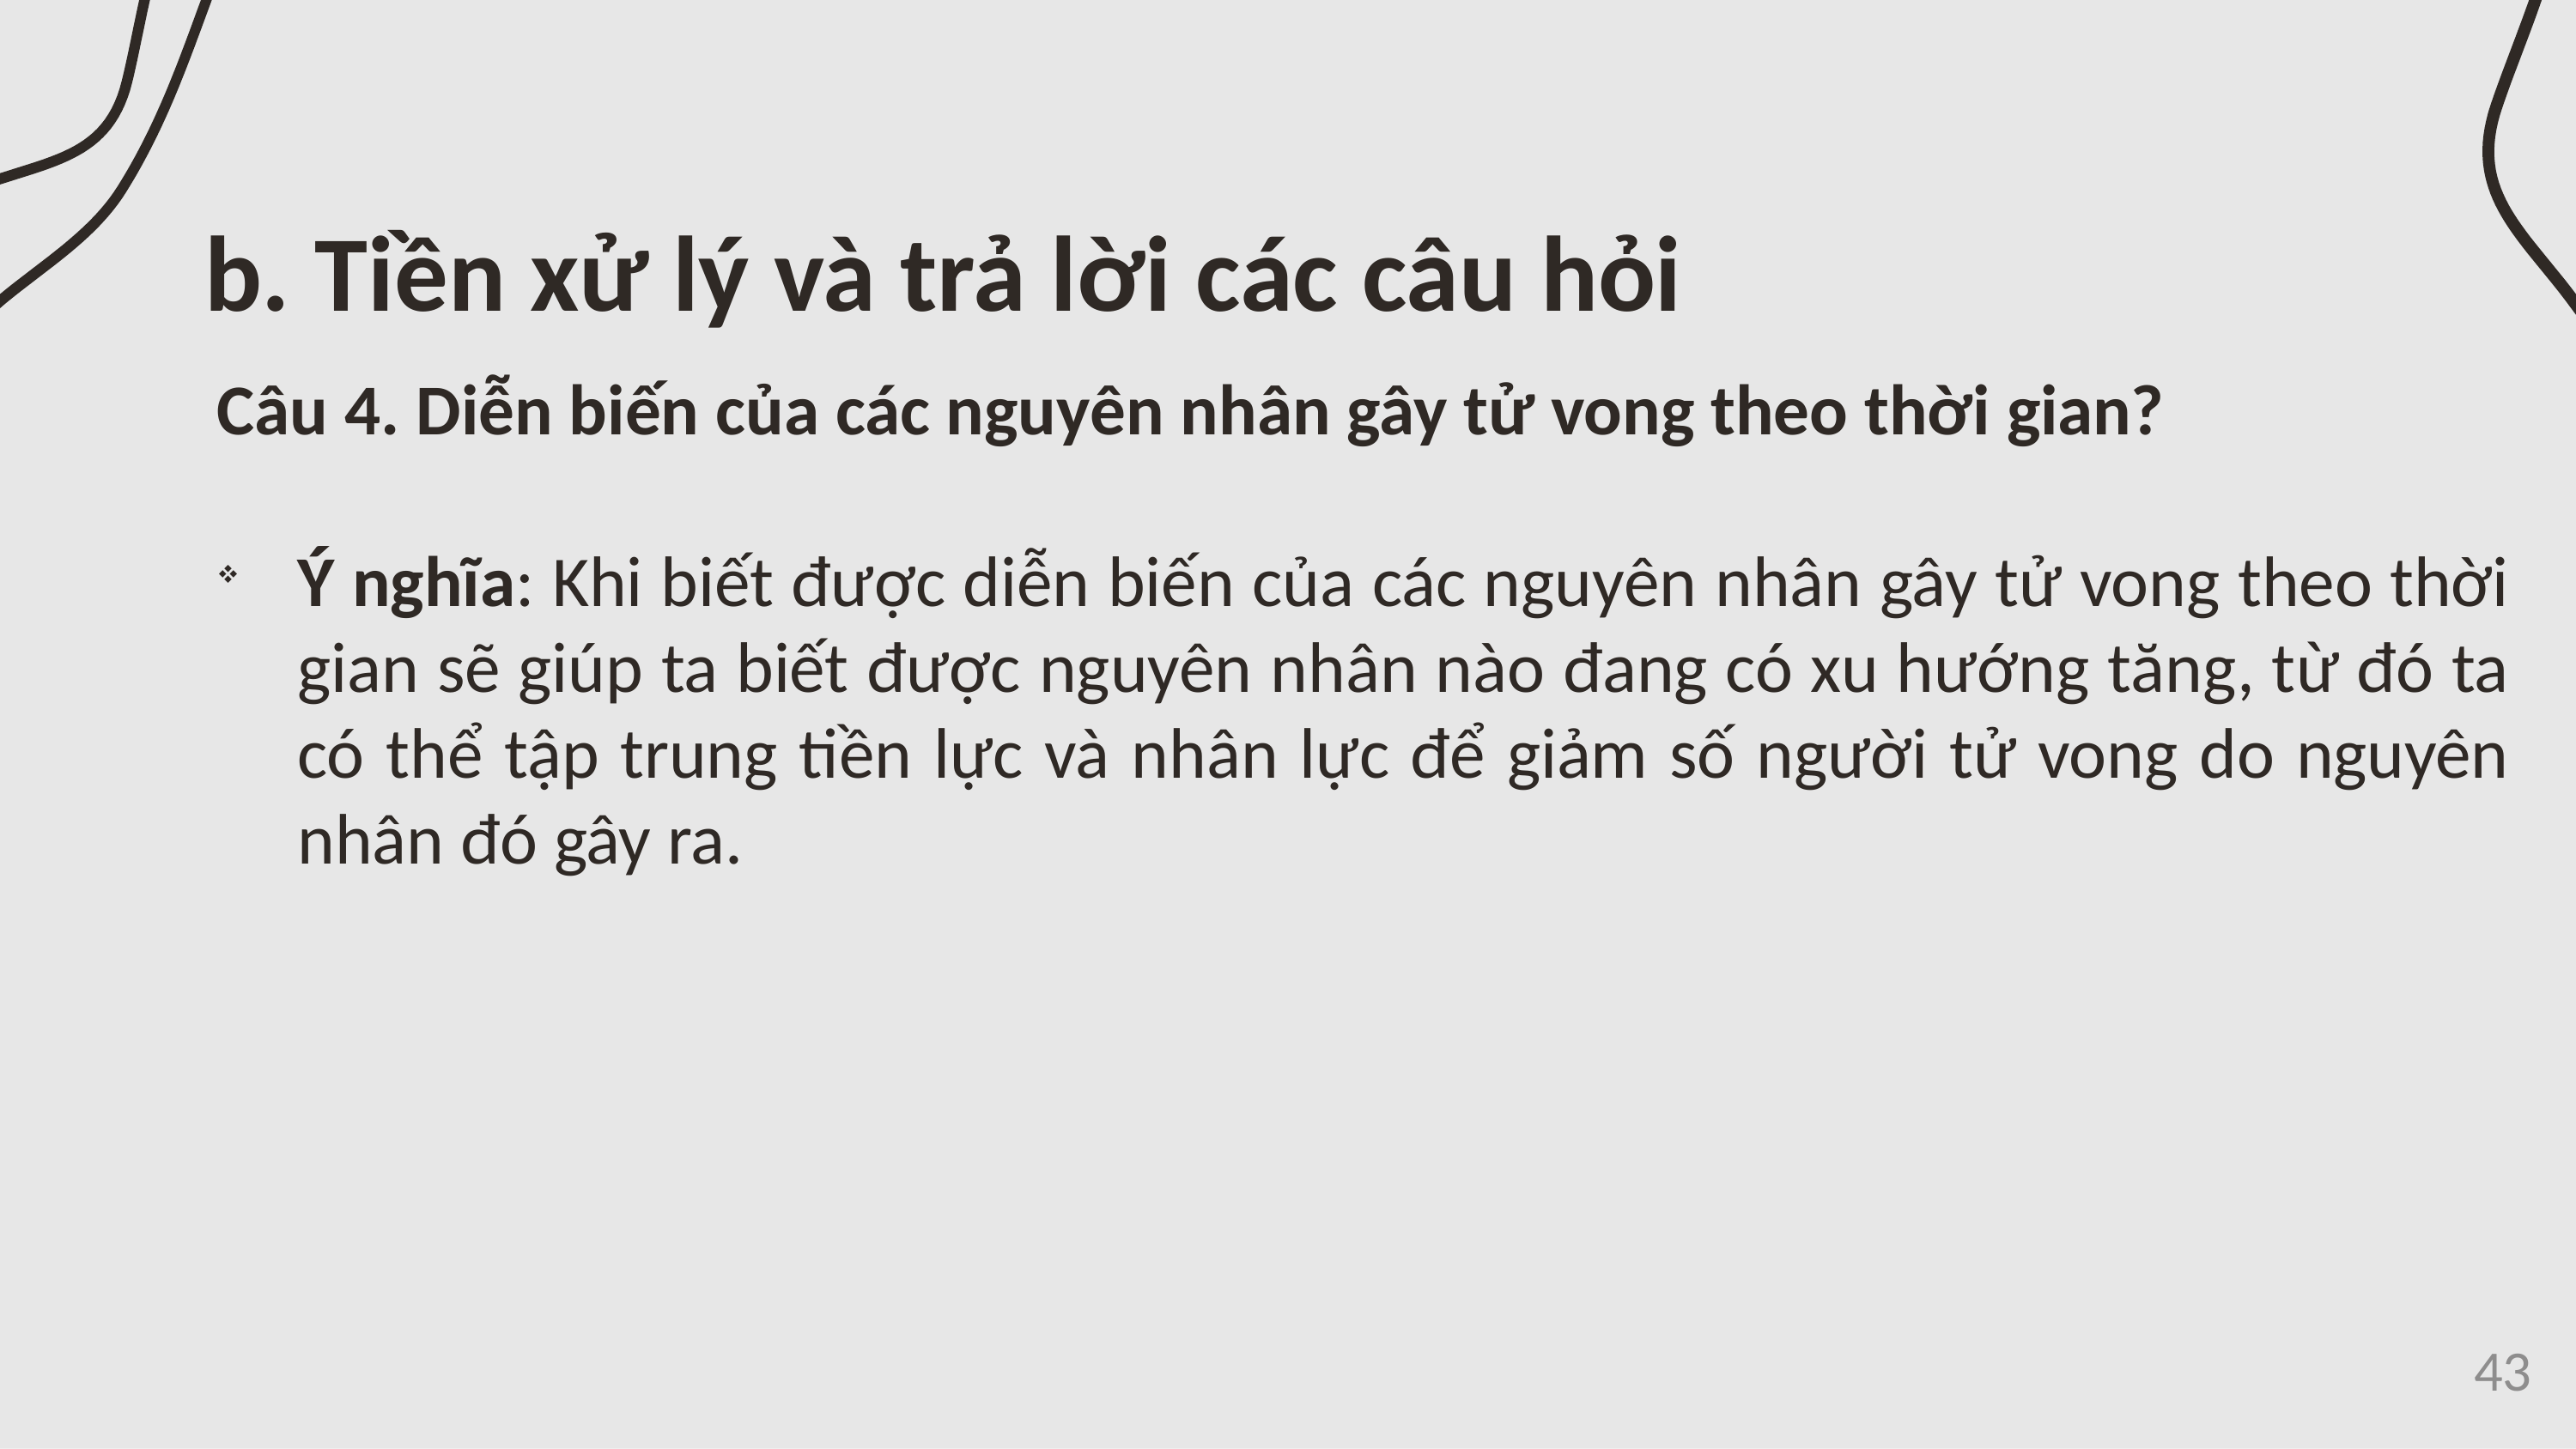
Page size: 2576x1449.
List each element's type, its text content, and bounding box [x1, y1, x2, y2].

text_box Câu 4. Diễn biến của các nguyên nhân gây tử vong theo thời gian? Ý nghĩa: Khi biết được diễn biến của các nguyên nhân gây tử vong theo thời gian sẽ giúp ta biết được nguyên nhân nào đang có xu hướng tăng, từ đó ta có thể tập trung tiền lực và nhân lực để giảm số người tử vong do nguyên nhân đó gây ra. [215, 361, 2510, 878]
slide_number 43 [2468, 1346, 2540, 1449]
title b. Tiền xử lý và trả lời các câu hỏi [203, 202, 1693, 446]
